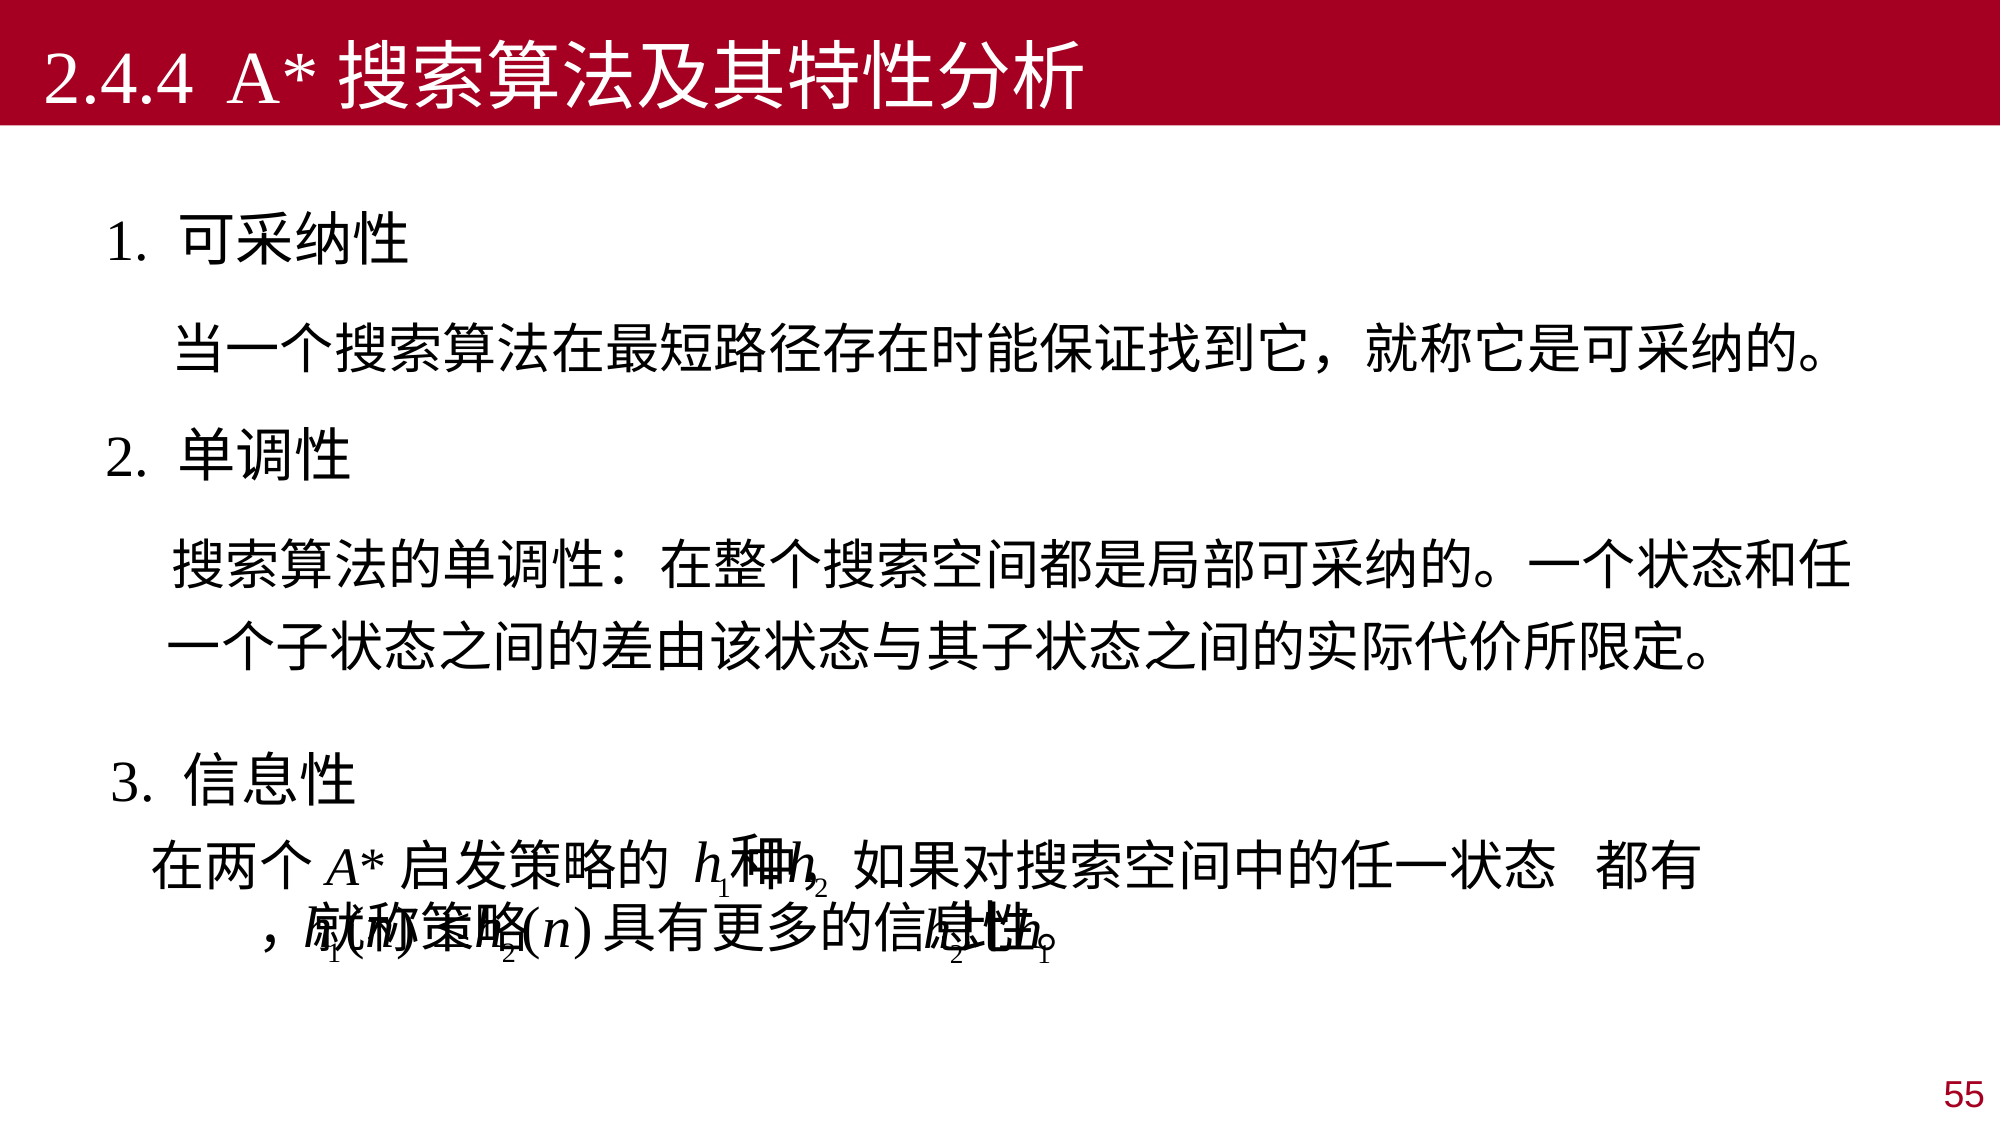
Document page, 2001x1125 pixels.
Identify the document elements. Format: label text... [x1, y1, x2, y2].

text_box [291, 889, 610, 981]
list 1. 可采纳性 当一个搜索算法在最短路径存在时能保证找到它，就称它是可采纳的。 2. 单调性 搜索算法的单调性：在整个搜索空间都是局部可采纳的。一个状态和任一个子状态之间的差由该状态与其子状态之间的实际代价所限定。 [90, 176, 1886, 693]
text_box 2.4.4 A*搜索算法及其特性分析 [0, 0, 2000, 126]
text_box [912, 885, 1064, 981]
slide_number 55 [1566, 1062, 2000, 1122]
text_box 3. 信息性 在两个A*启发策略的 中，如果对搜索空间中的任一状态 都有 ，就称策略 具有更多的信息性。 [95, 743, 1784, 990]
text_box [680, 817, 844, 916]
